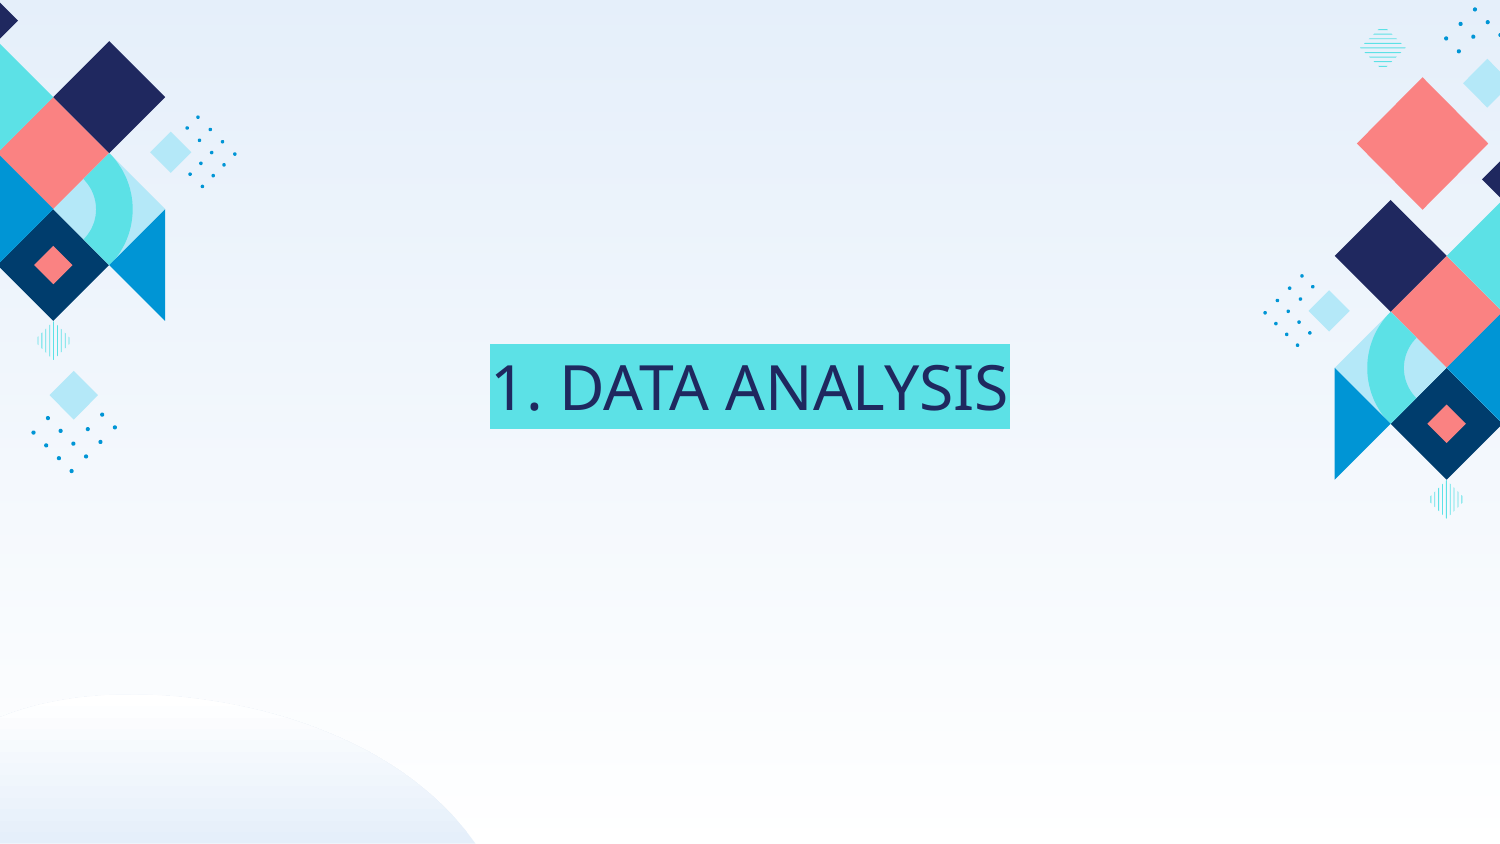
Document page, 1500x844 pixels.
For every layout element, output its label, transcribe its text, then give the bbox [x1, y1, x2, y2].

title 1. DATA ANALYSIS [118, 333, 1382, 512]
